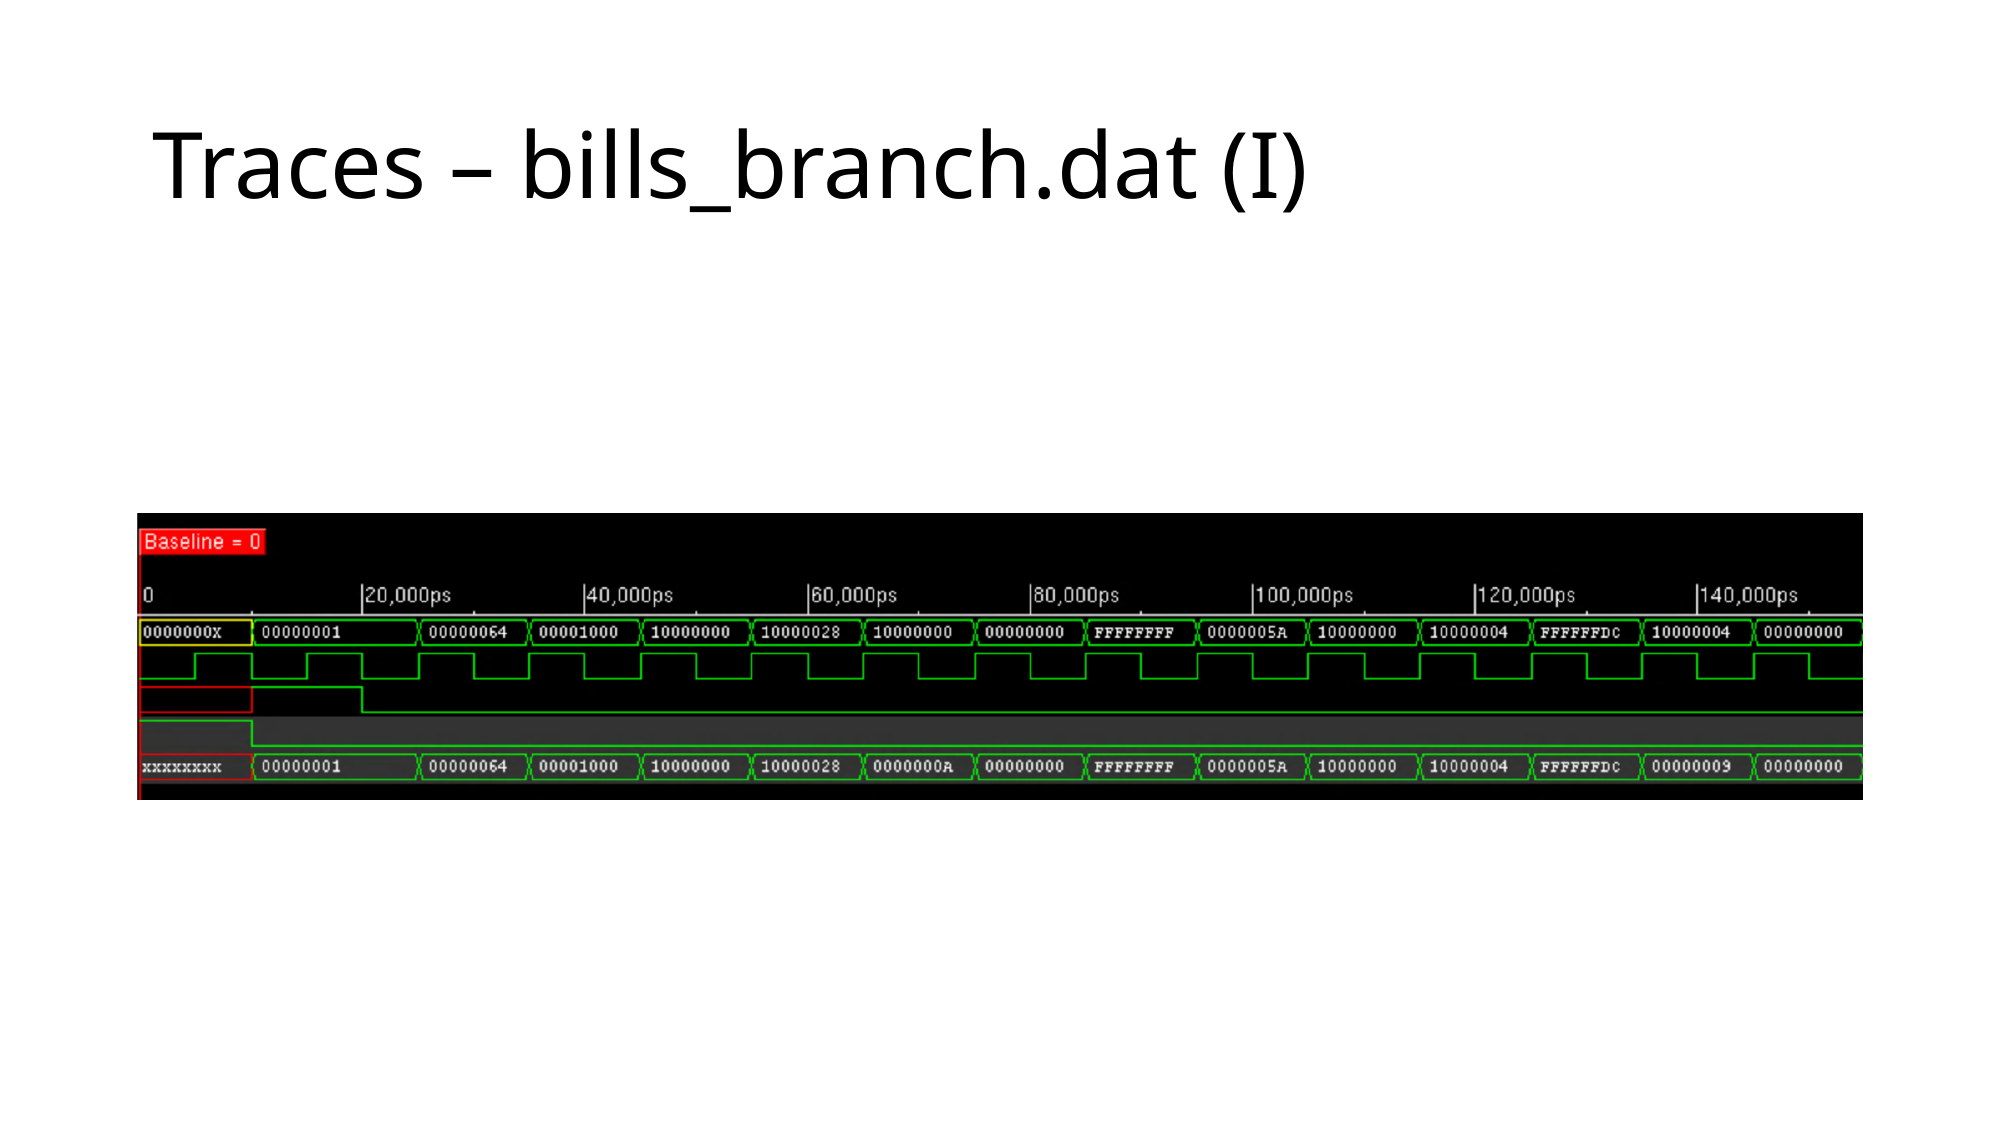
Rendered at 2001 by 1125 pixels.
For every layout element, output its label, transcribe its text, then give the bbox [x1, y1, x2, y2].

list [137, 513, 1863, 800]
title Traces – bills_branch.dat (I) [137, 59, 1863, 278]
